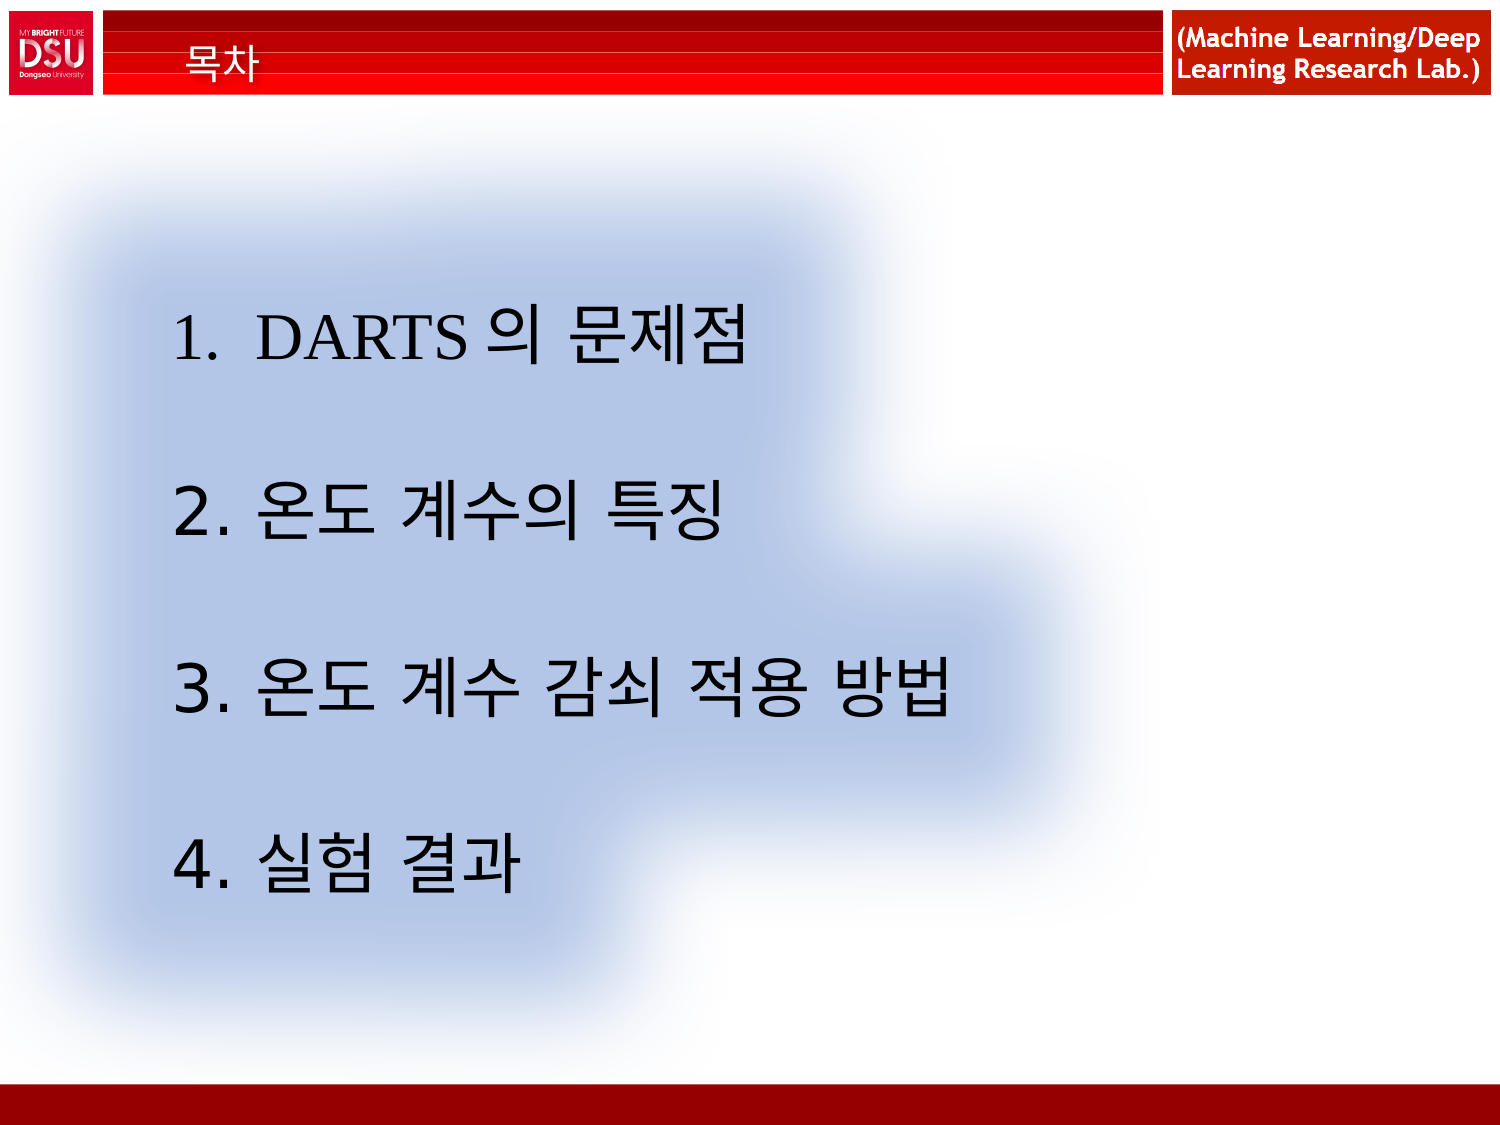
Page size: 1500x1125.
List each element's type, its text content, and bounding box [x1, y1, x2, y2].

text_box DARTS의 문제점 온도 계수의 특징 온도 계수 감쇠 적용 방법 실험 결과 [84, 214, 1416, 911]
text_box [0, 1082, 1500, 1125]
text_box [0, 2, 1500, 96]
